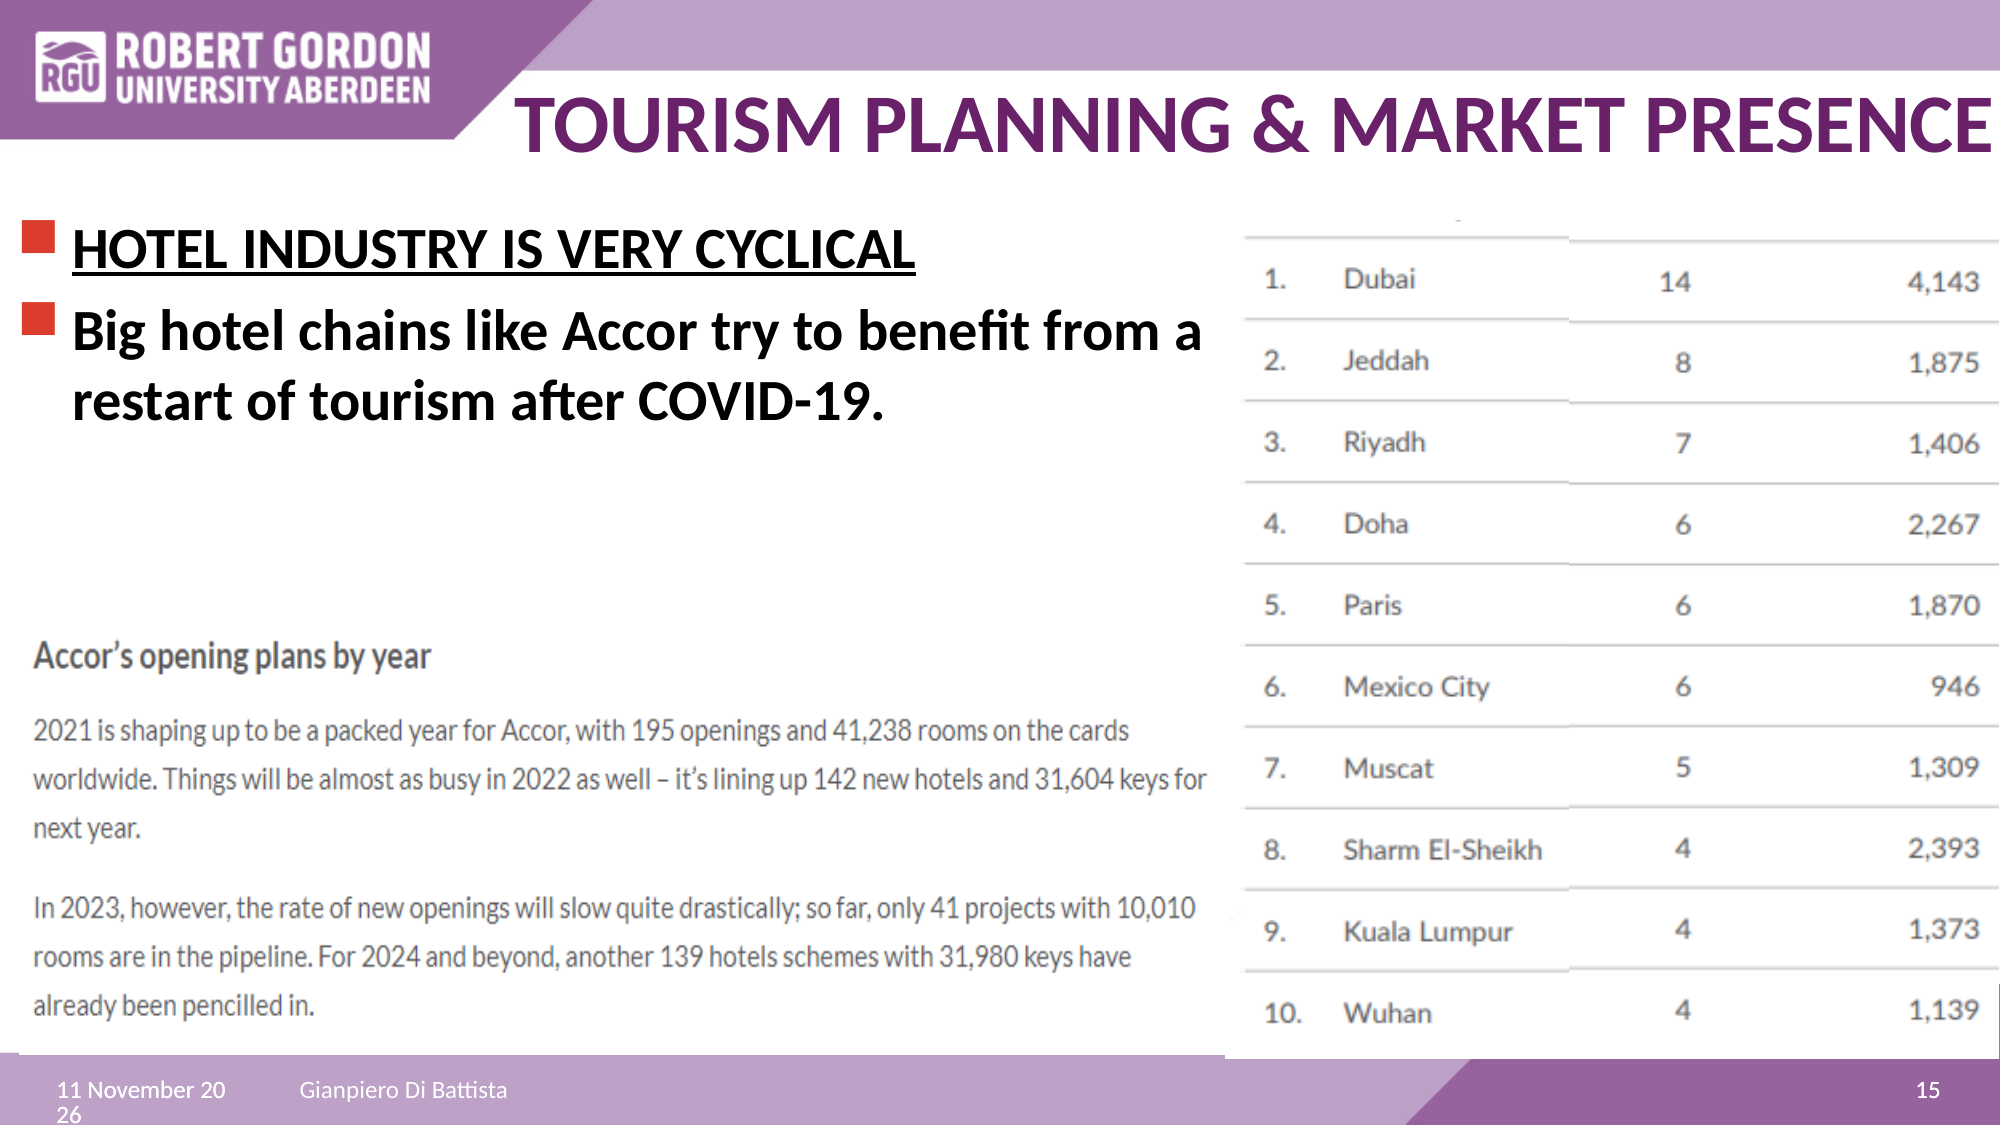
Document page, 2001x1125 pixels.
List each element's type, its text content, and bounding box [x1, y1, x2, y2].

text_box TOURISM PLANNING & MARKET PRESENCE [499, 73, 2000, 280]
text_box Gianpiero Di Battista [284, 1058, 1330, 1119]
picture [0, 220, 2000, 1125]
picture [0, 0, 2000, 202]
text_box 15 [1412, 1059, 1956, 1119]
text_box HOTEL INDUSTRY IS VERY CYCLICAL Big hotel chains like Accor try to benefit from a restart of tourism after COVID-19. [0, 202, 1225, 999]
text_box 23 October 2021 [41, 1058, 250, 1119]
